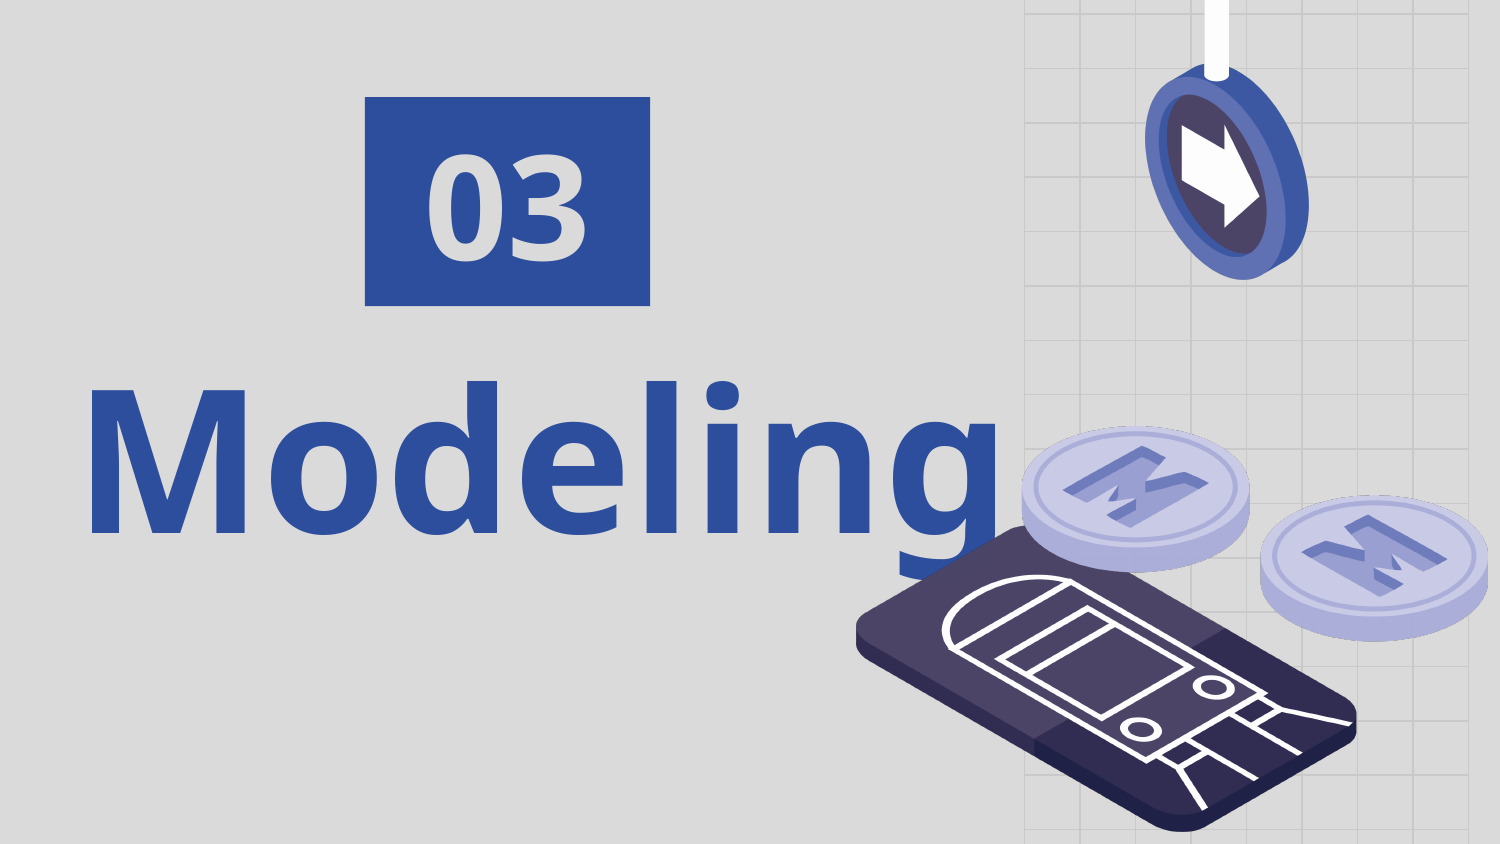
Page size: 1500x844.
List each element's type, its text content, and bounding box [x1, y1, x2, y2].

title Modeling [59, 340, 1138, 589]
picture [1145, 0, 1309, 281]
text_box 03 [364, 97, 651, 307]
picture [856, 426, 1488, 832]
